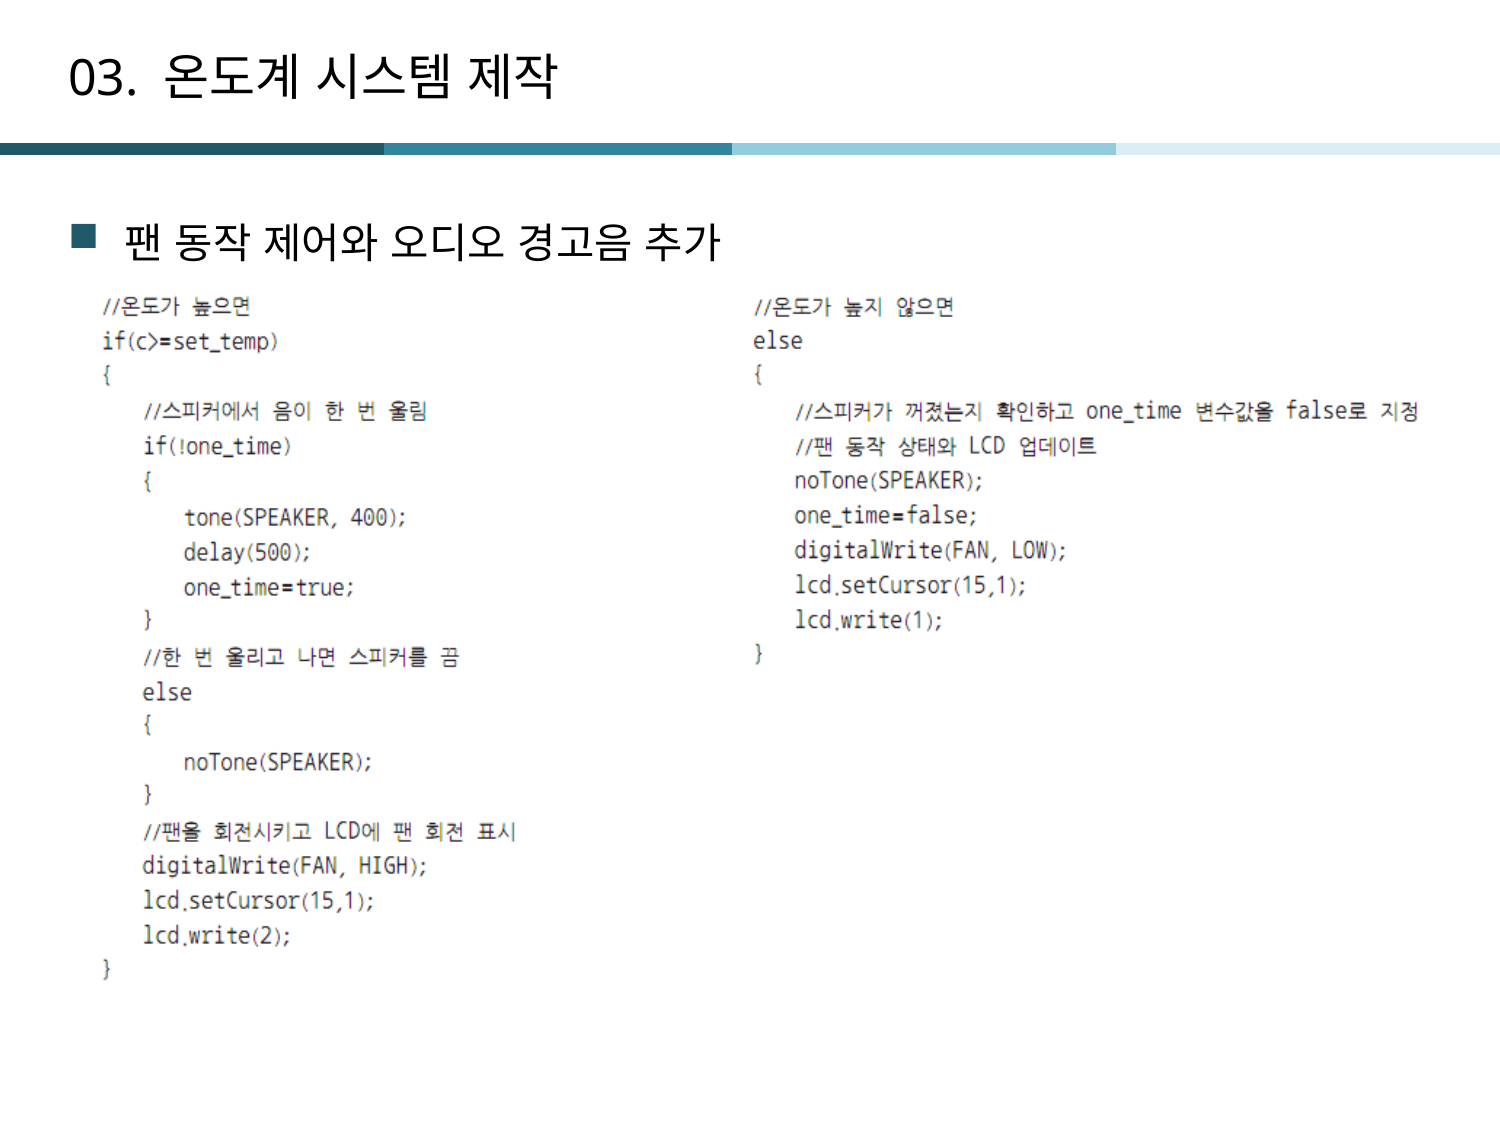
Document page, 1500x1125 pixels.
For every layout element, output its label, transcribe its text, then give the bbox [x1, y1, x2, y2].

title 03. 온도계 시스템 제작 [53, 30, 1459, 121]
list 팬 동작 제어와 오디오 경고음 추가 [53, 184, 1447, 1071]
picture [97, 290, 1424, 995]
